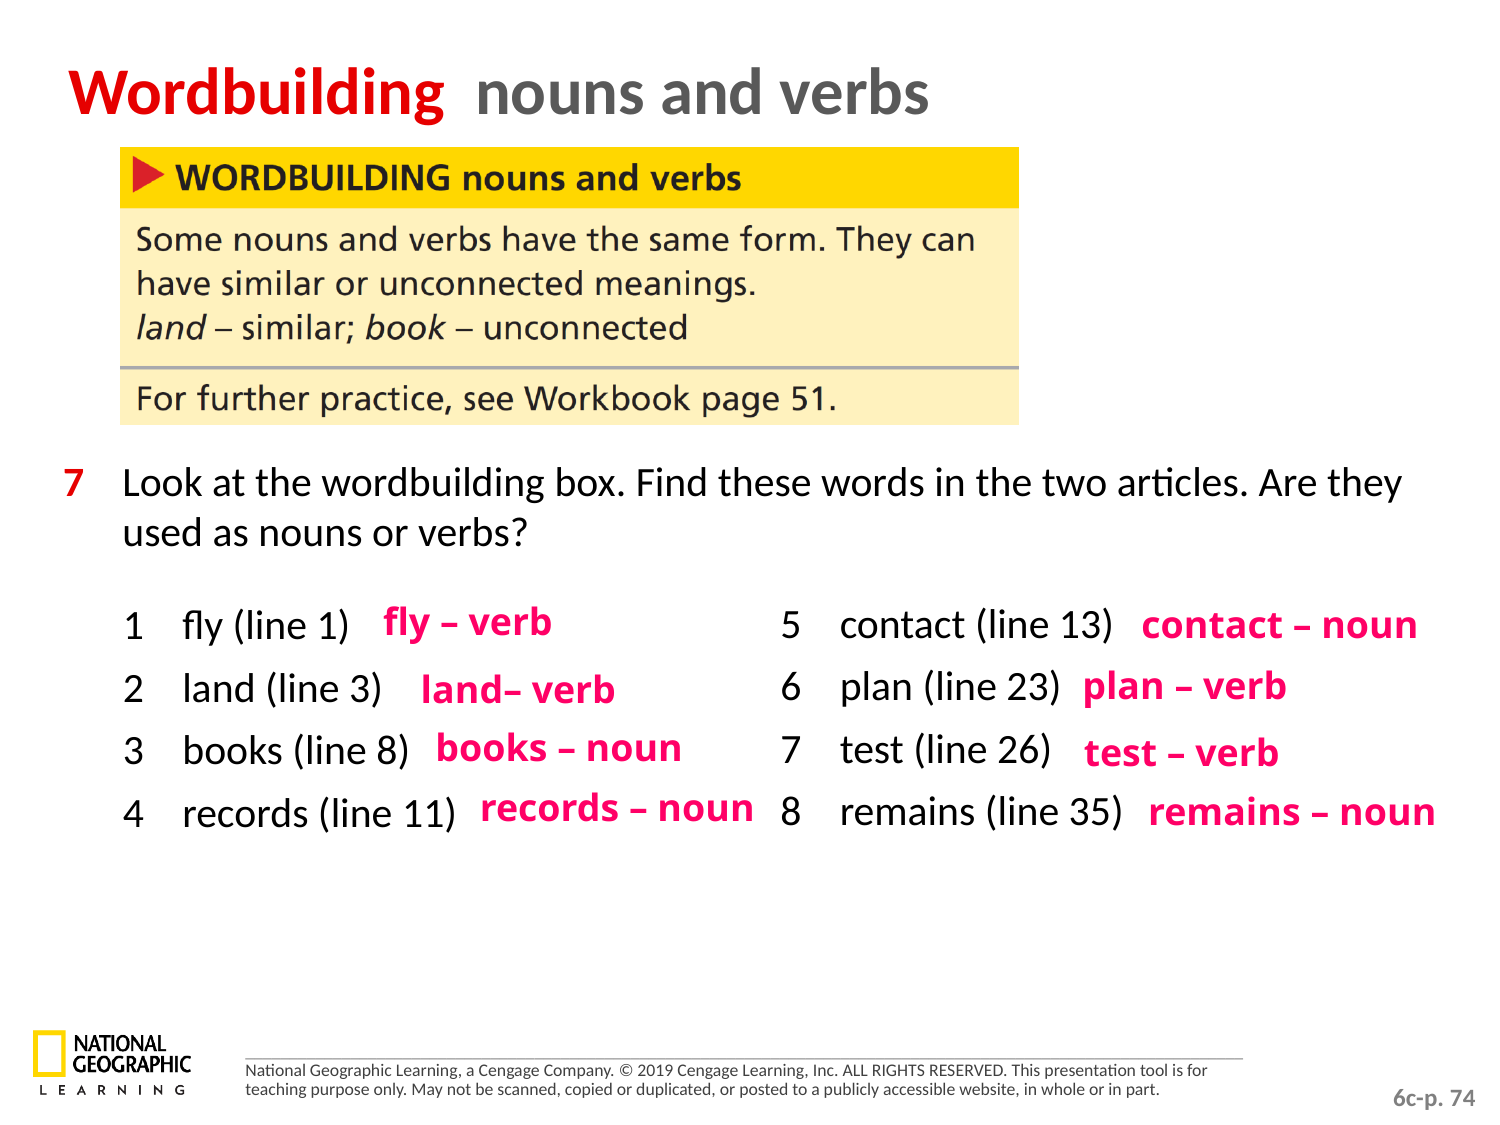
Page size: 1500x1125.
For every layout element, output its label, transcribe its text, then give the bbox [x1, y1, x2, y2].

text_box records – noun [702, 776, 771, 837]
text_box test – verb [1069, 721, 1295, 781]
text_box 5 contact (line 13) 6 plan (line 23) 7 test (line 26) 8 remains (line 35) [765, 588, 1360, 842]
text_box 6c-p. 74 [1322, 1073, 1491, 1119]
picture [120, 147, 1019, 425]
picture [33, 1030, 191, 1095]
text_box contact – noun [1126, 593, 1434, 654]
text_box plan – verb [1067, 654, 1303, 714]
text_box remains – noun [1133, 780, 1452, 840]
text_box Wordbuilding nouns and verbs [53, 41, 1443, 136]
text_box 1 fly (line 1) 2 land (line 3) 3 books (line 8) 4 records (line 11) [108, 590, 702, 843]
text_box 7 Look at the wordbuilding box. Find these words in the two articles. Are they used as nouns or verbs? [48, 447, 1441, 563]
